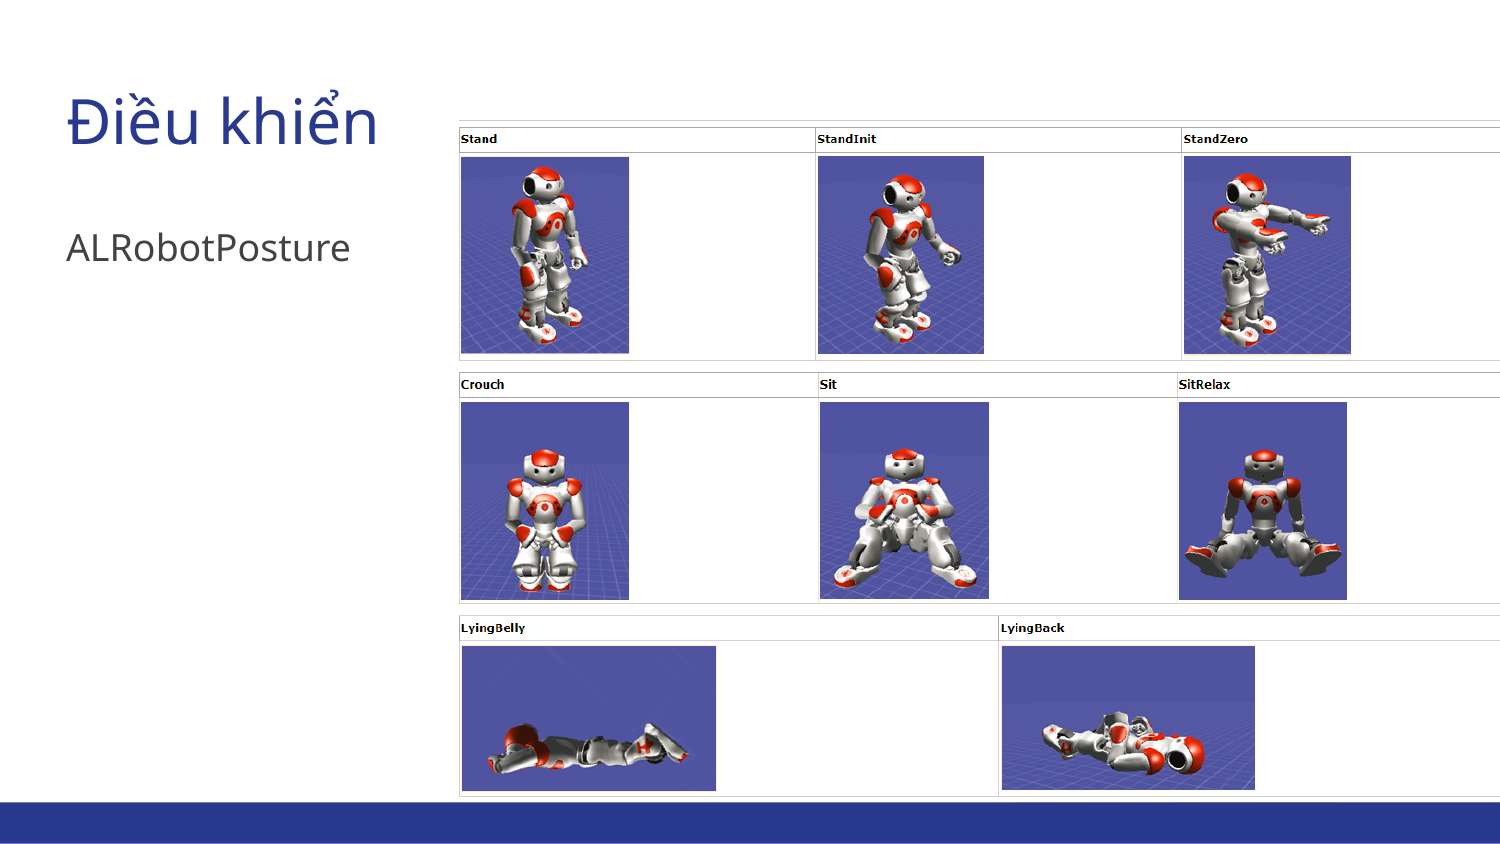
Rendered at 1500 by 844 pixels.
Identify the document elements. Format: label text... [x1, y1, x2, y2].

list ALRobotPosture [51, 201, 443, 750]
title Điều khiển [51, 67, 1449, 167]
picture [448, 117, 1500, 802]
